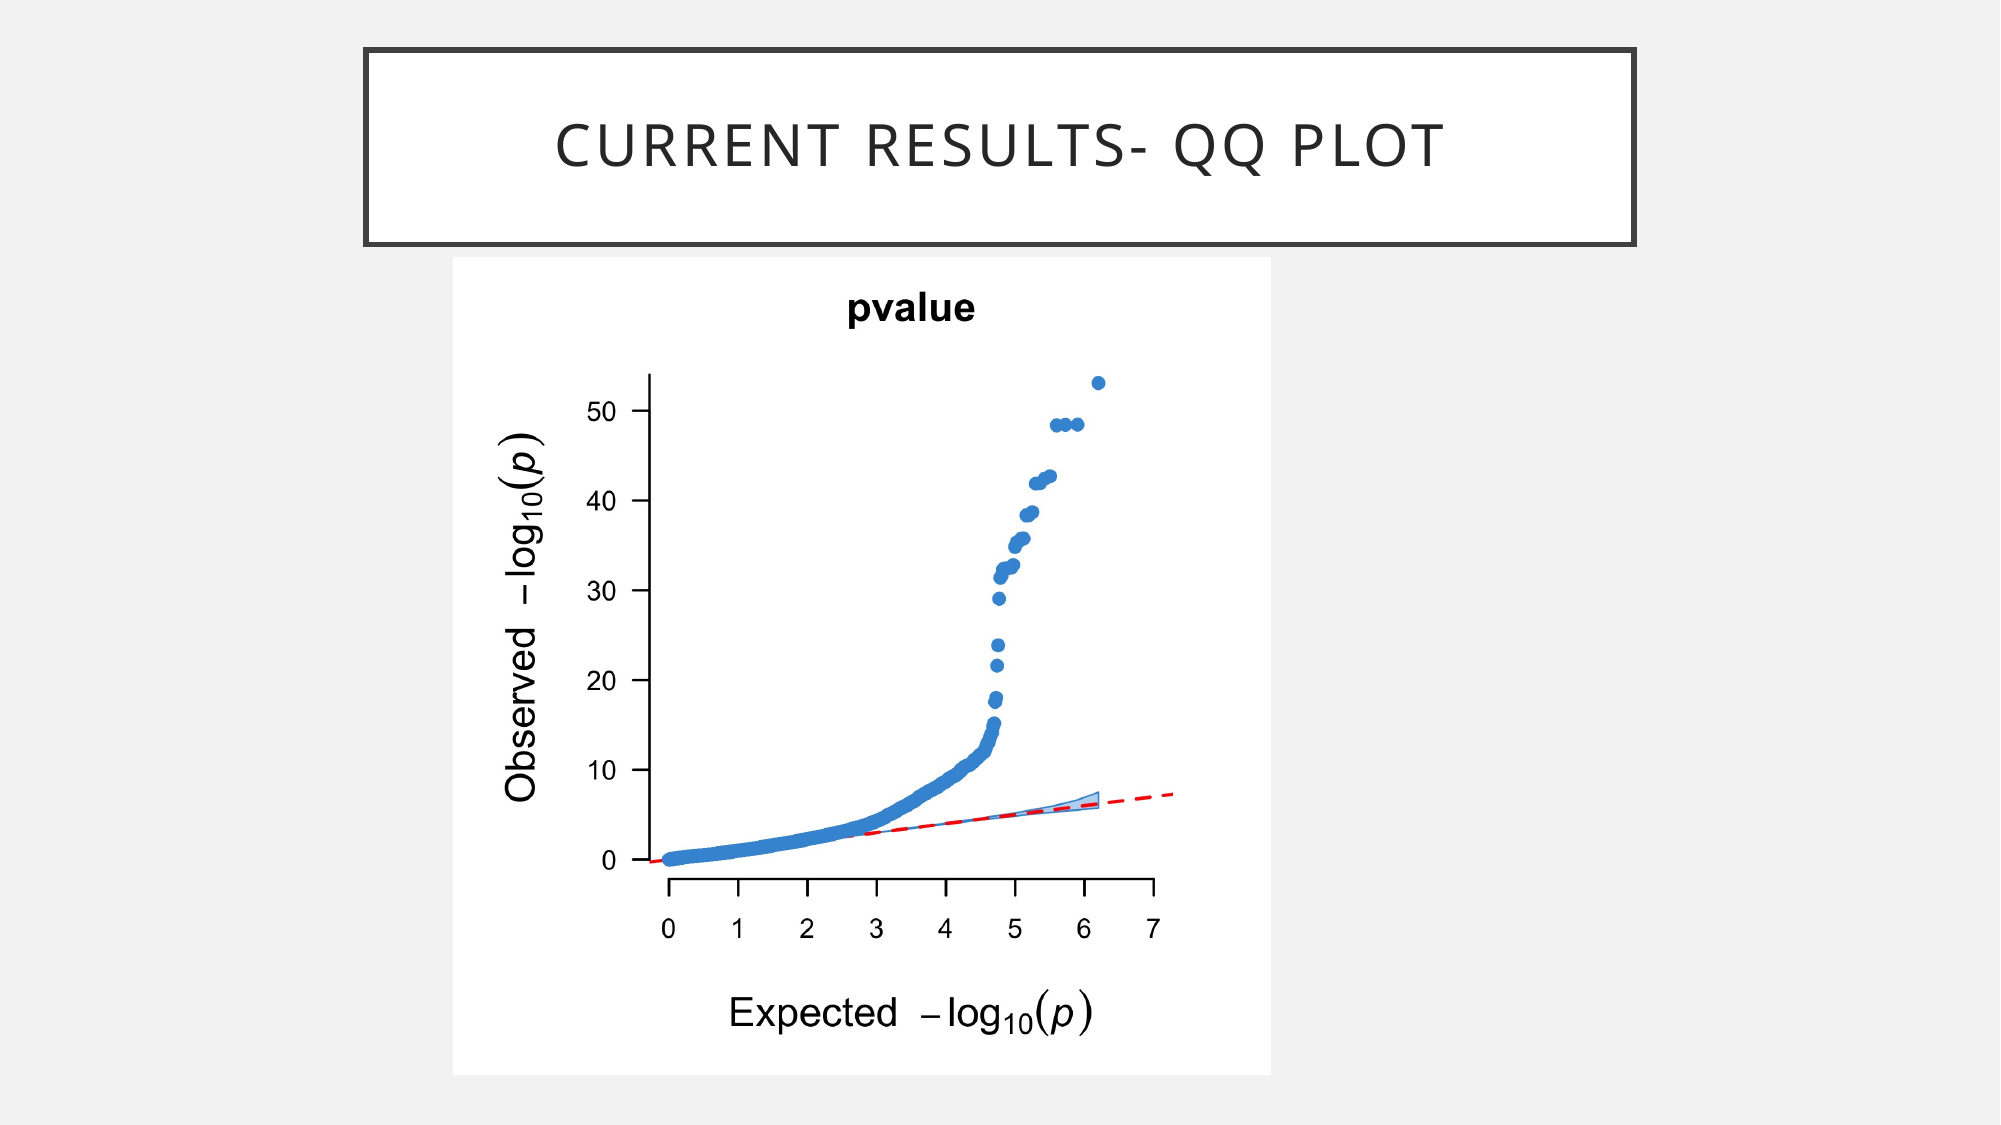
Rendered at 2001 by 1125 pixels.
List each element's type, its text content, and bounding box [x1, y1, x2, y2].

picture [453, 257, 1271, 1076]
title Current Results- QQ Plot [363, 47, 1637, 247]
